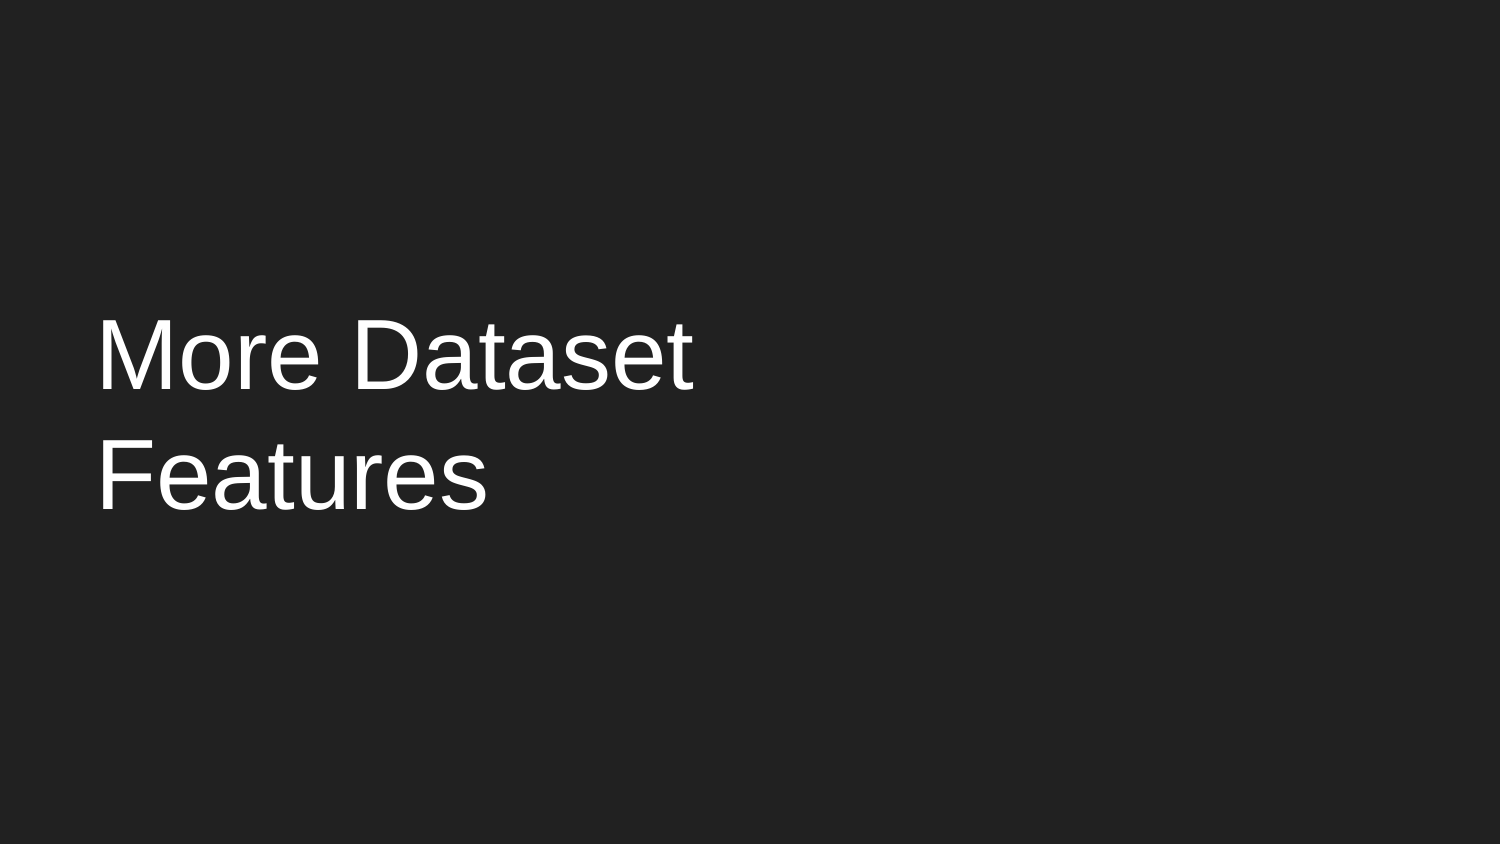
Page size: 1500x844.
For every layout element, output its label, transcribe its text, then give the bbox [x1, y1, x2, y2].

title More Dataset Features [80, 73, 1125, 745]
